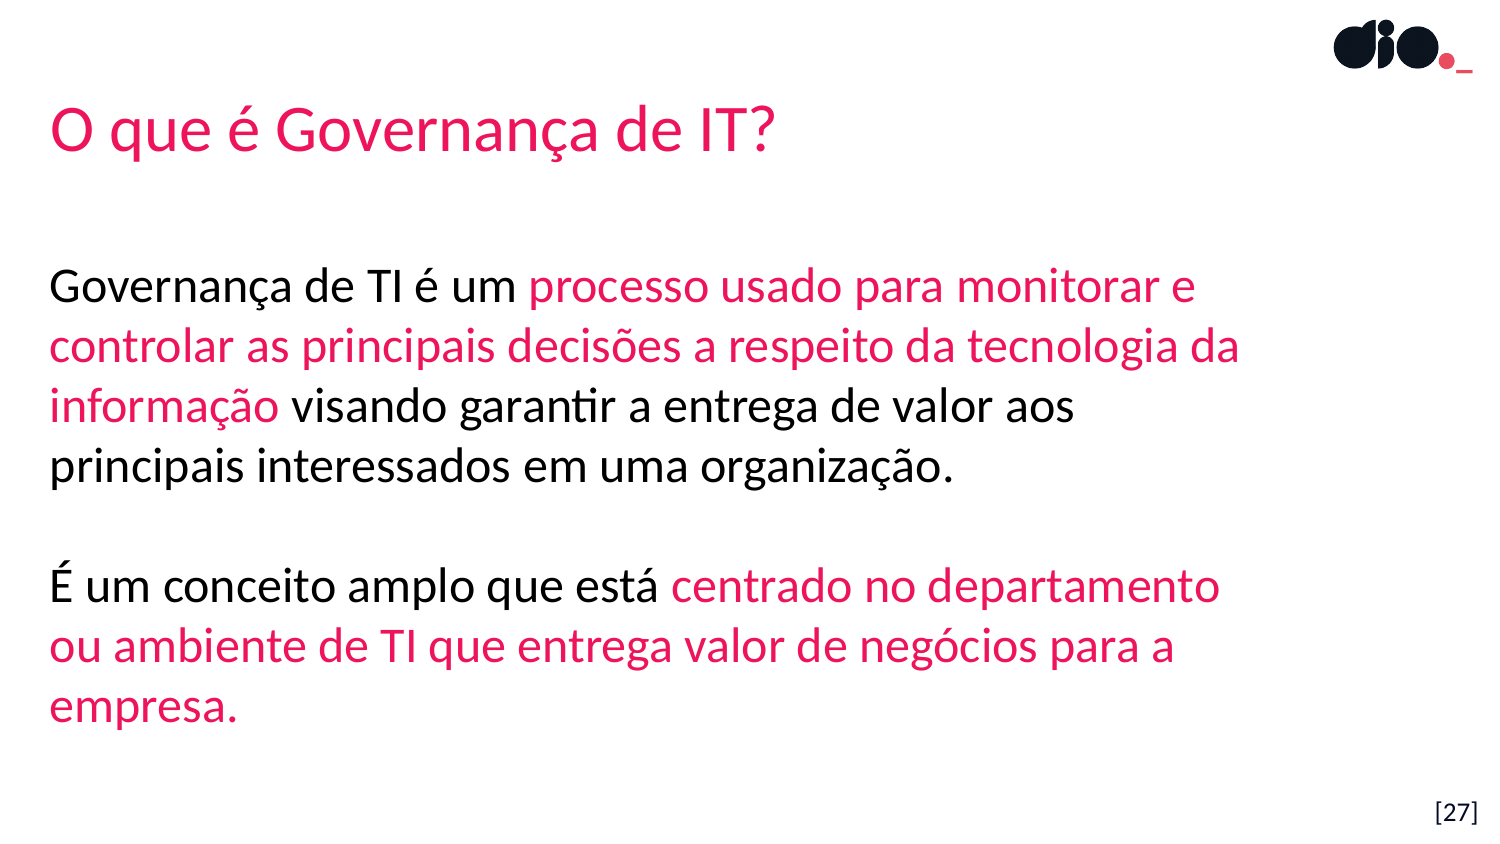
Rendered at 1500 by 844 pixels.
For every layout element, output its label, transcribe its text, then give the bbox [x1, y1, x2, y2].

text_box Governança de TI é um processo usado para monitorar e controlar as principais decisões a respeito da tecnologia da informação visando garantir a entrega de valor aos principais interessados ​​em uma organização. É um conceito amplo que está centrado no departamento ou ambiente de TI que entrega valor de negócios para a empresa. [35, 245, 1273, 740]
slide_number [27] [1403, 779, 1494, 844]
text_box O que é Governança de IT? [35, 77, 1109, 173]
picture [1333, 19, 1473, 74]
